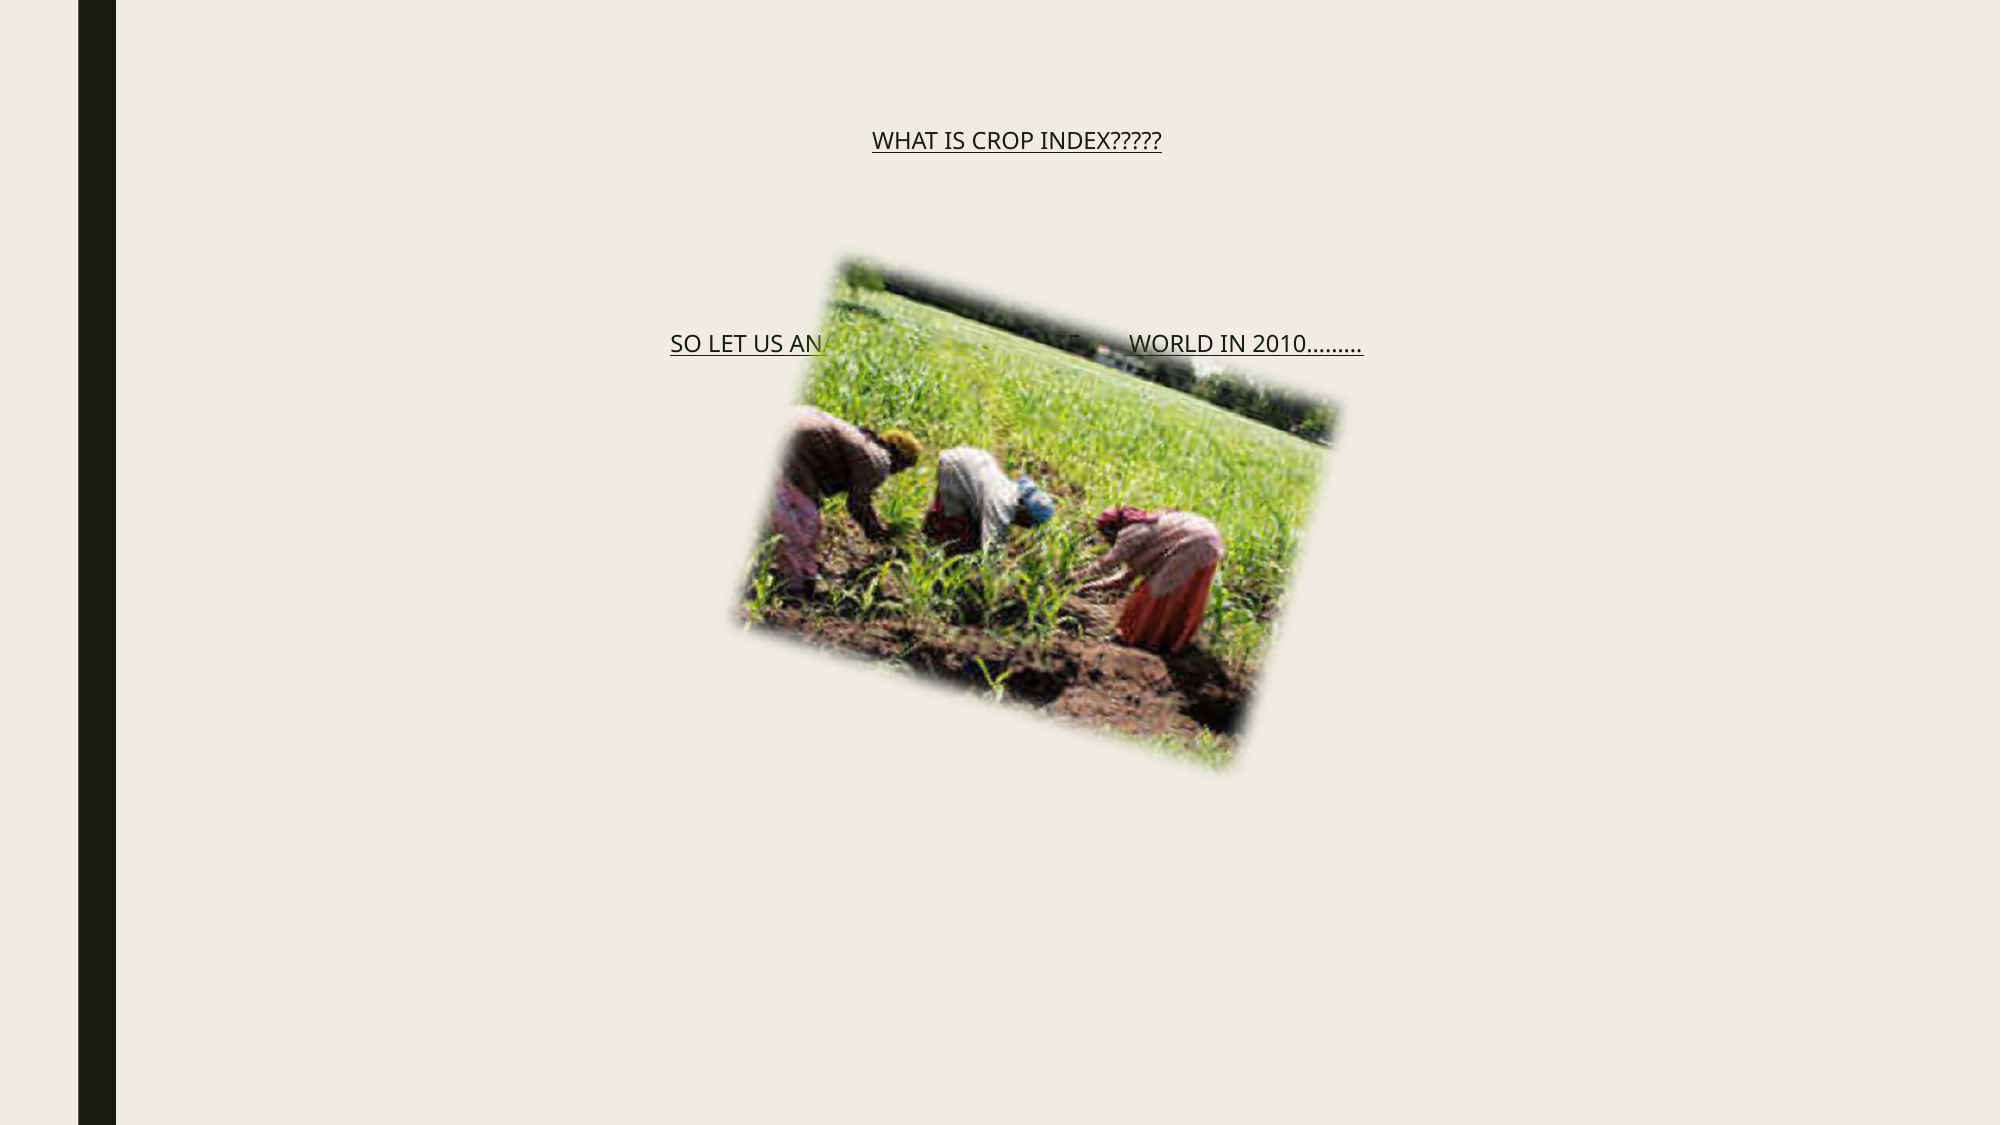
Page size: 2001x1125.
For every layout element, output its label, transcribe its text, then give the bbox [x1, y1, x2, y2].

picture [751, 276, 1323, 754]
title WHAT IS CROP INDEX????? SO LET US ANALYSIS CROP INDEX OF WORLD IN 2010……… [229, 121, 1805, 366]
